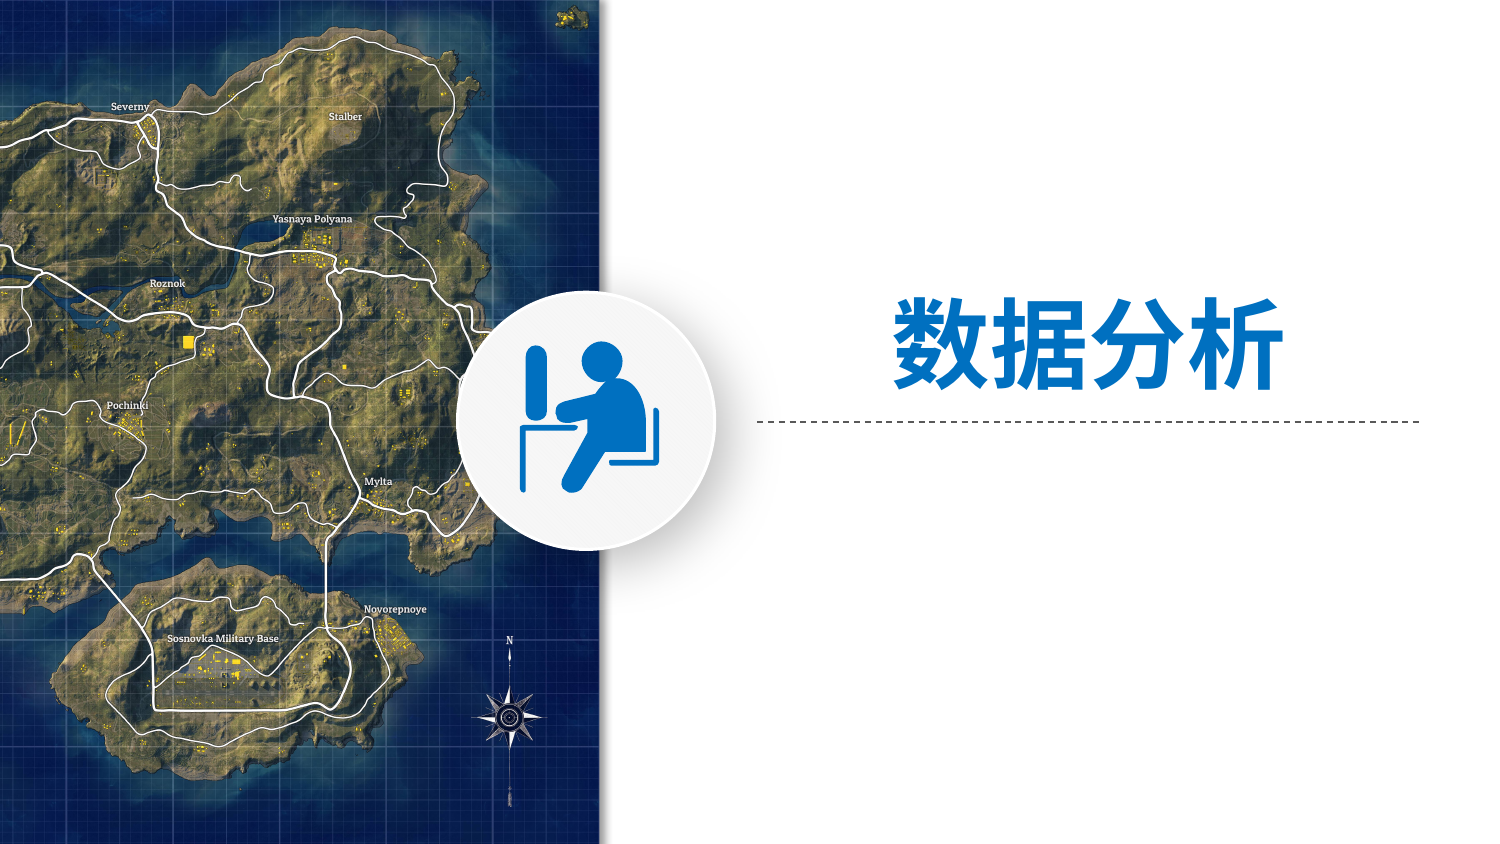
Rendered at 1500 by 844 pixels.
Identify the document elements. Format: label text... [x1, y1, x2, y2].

picture [0, 0, 600, 844]
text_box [519, 341, 660, 493]
text_box [604, 291, 717, 551]
text_box 数据分析 [723, 277, 1455, 408]
